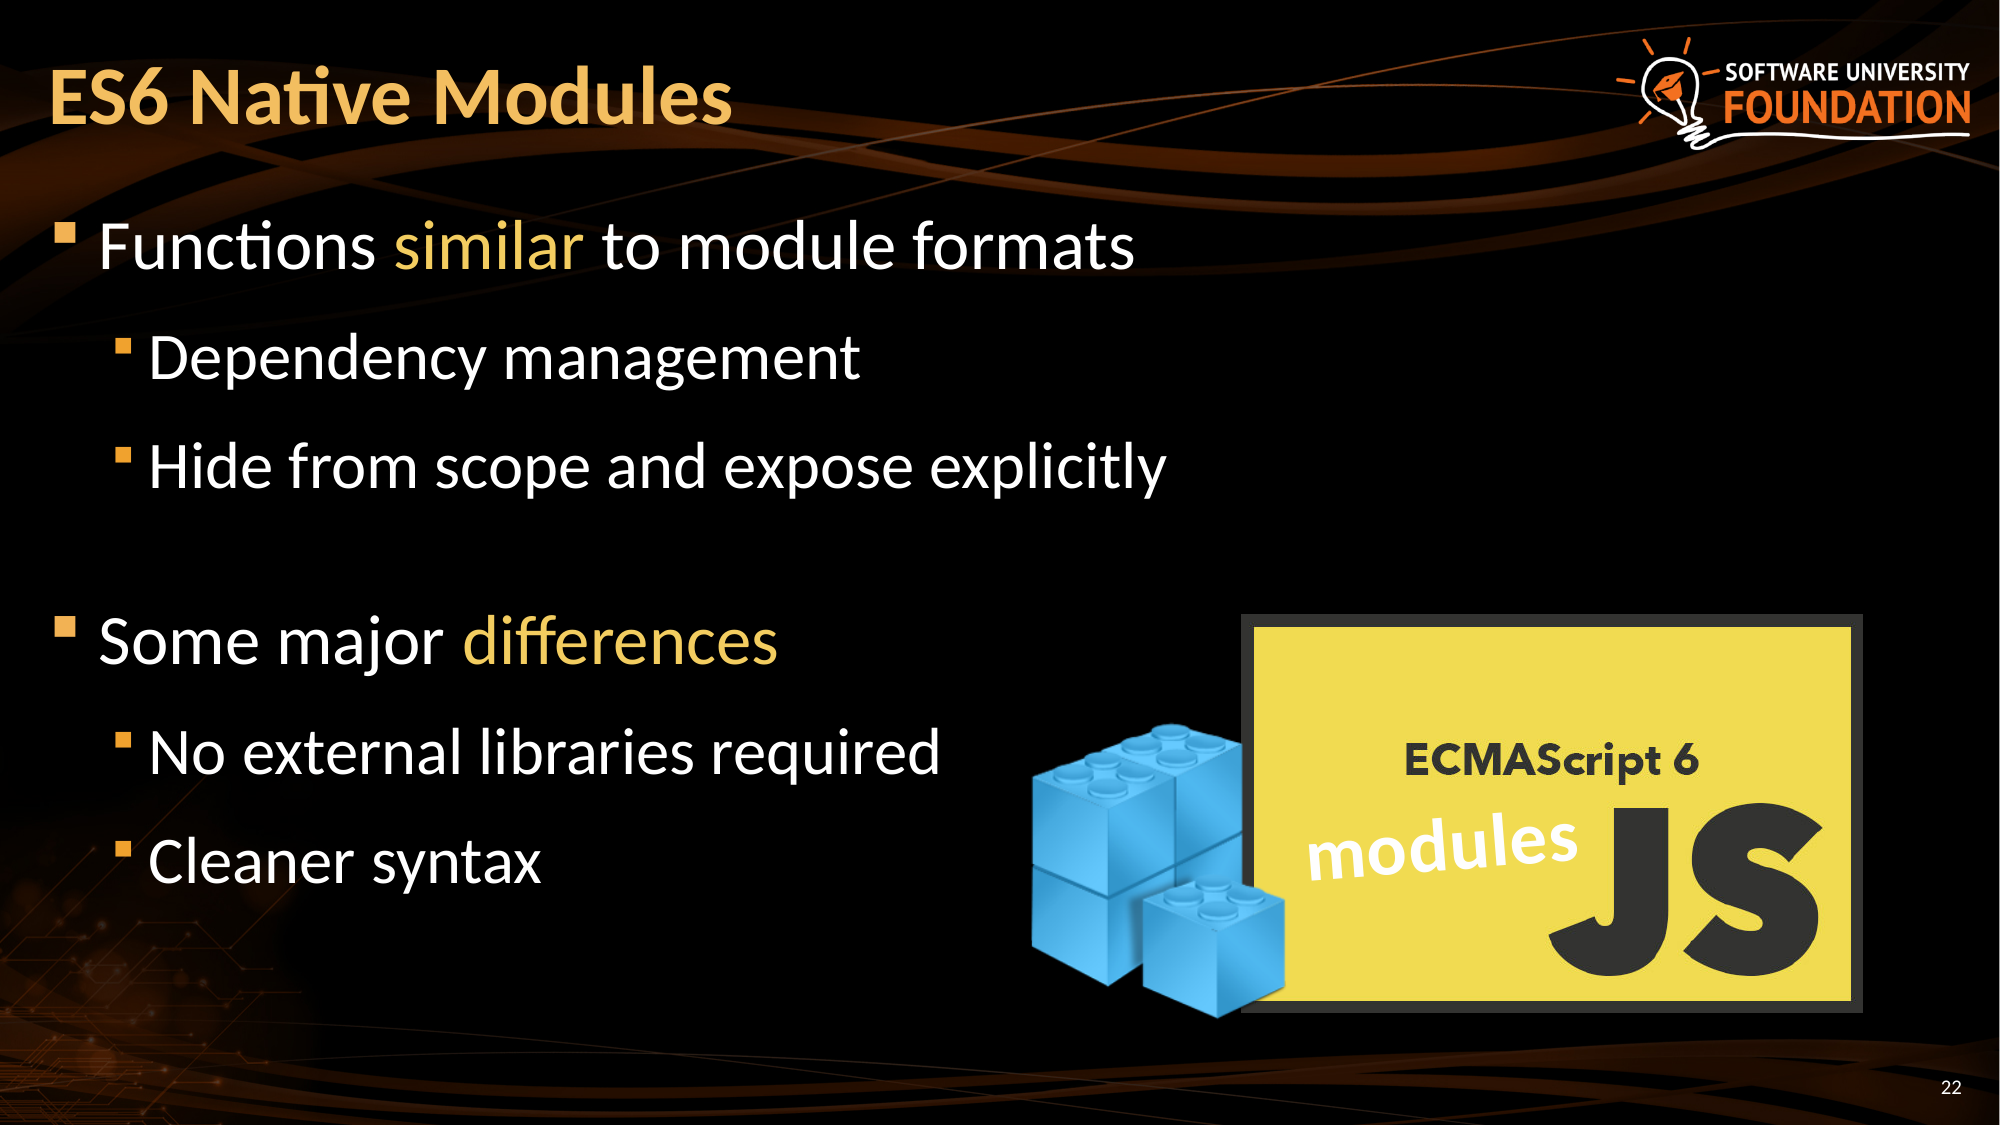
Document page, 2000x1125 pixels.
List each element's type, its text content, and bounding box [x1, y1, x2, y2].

list Functions similar to module formats Dependency management Hide from scope and expose explicitly Some major differences No external libraries required Cleaner syntax [31, 188, 1968, 1103]
title ES6 Native Modules [30, 6, 1602, 189]
picture [0, 0, 2000, 1125]
